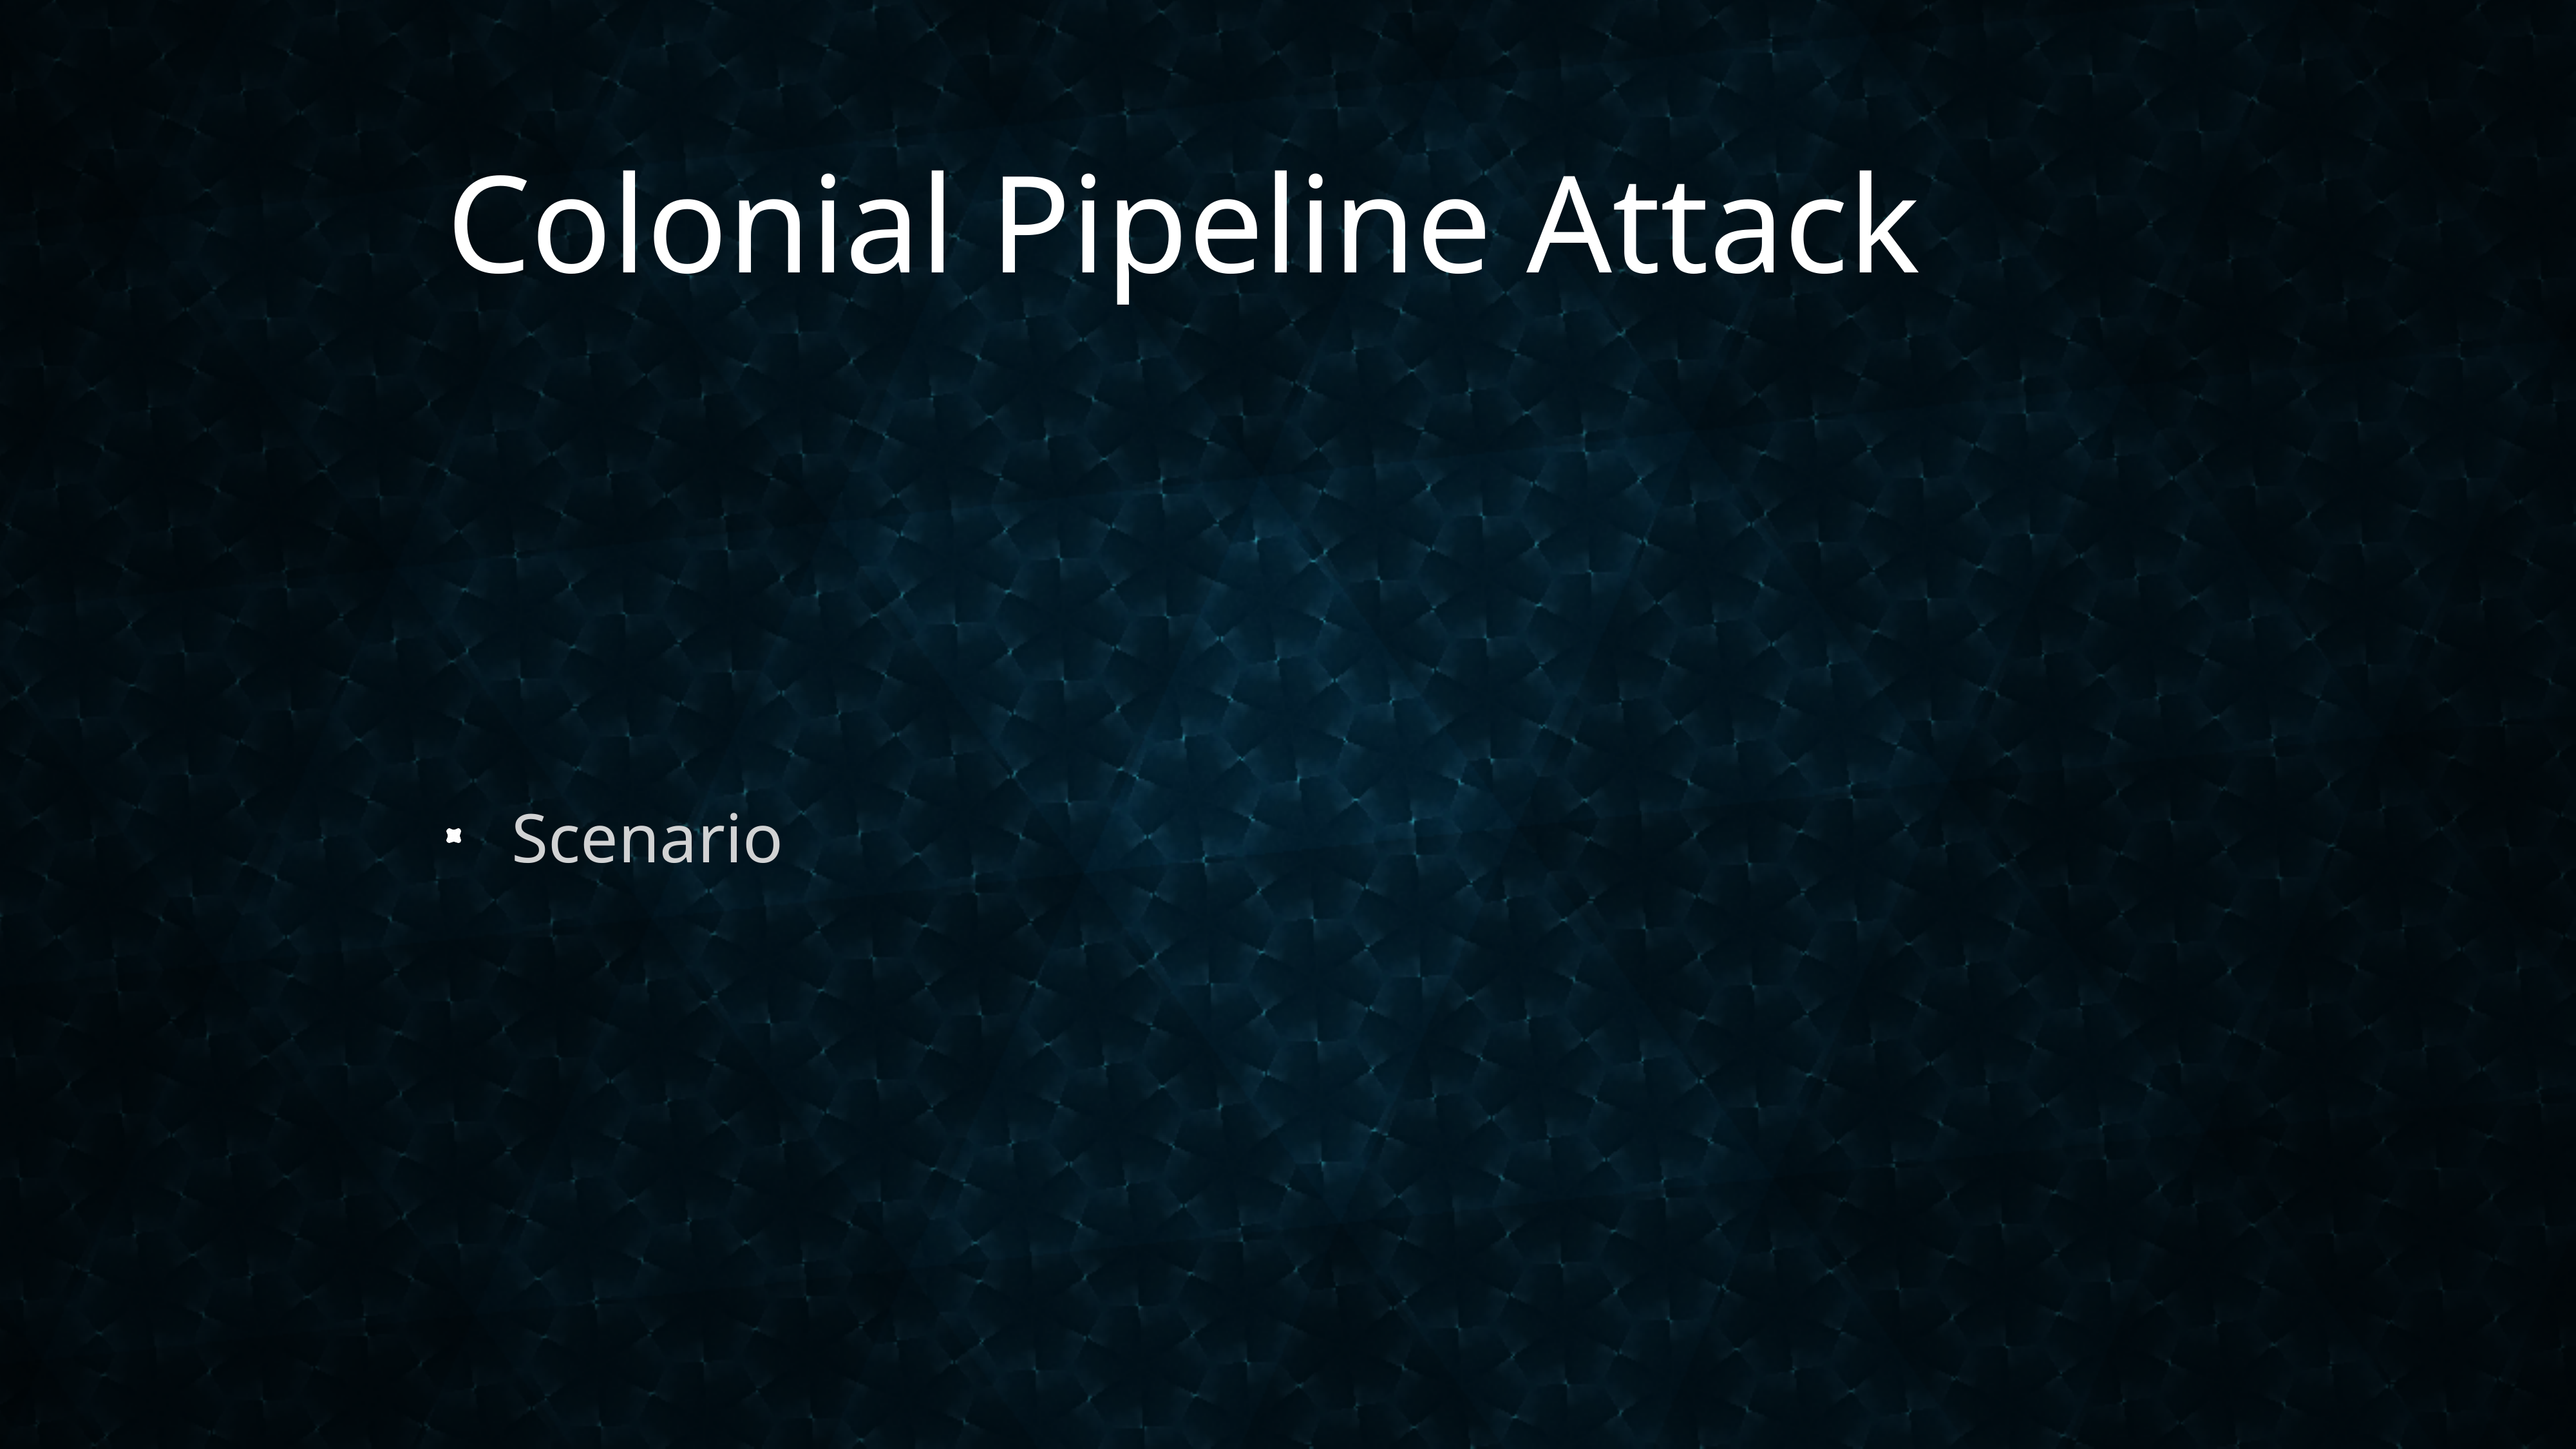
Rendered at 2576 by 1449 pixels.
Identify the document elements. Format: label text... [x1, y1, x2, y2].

list Scenario [439, 411, 2137, 1261]
title Colonial Pipeline Attack [439, 37, 2137, 401]
picture [0, 0, 2576, 1449]
